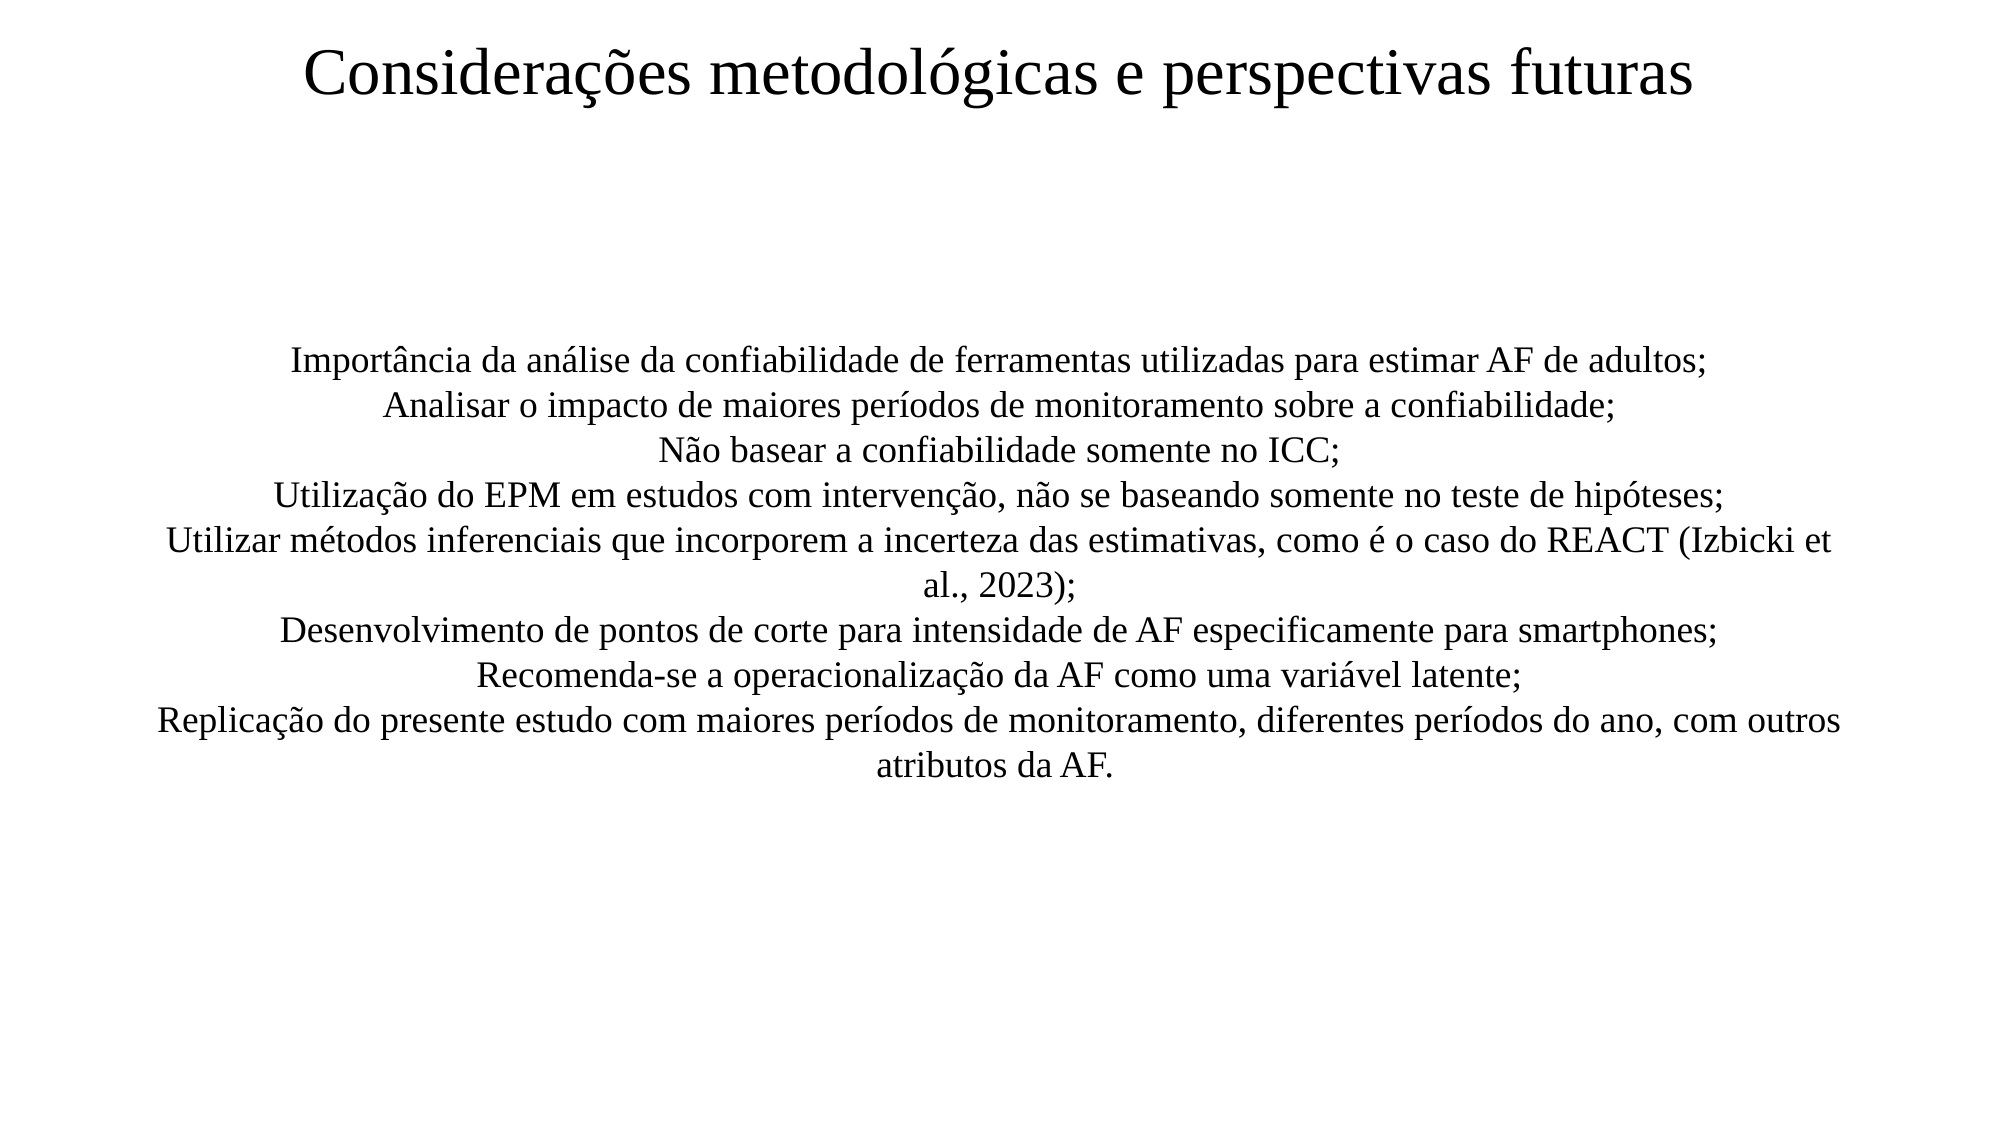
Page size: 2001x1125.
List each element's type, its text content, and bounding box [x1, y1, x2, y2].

text_box Importância da análise da confiabilidade de ferramentas utilizadas para estimar AF de adultos; Analisar o impacto de maiores períodos de monitoramento sobre a confiabilidade; Não basear a confiabilidade somente no ICC; Utilização do EPM em estudos com intervenção, não se baseando somente no teste de hipóteses; Utilizar métodos inferenciais que incorporem a incerteza das estimativas, como é o caso do REACT (Izbicki et al., 2023); Desenvolvimento de pontos de corte para intensidade de AF especificamente para smartphones; Recomenda-se a operacionalização da AF como uma variável latente; Replicação do presente estudo com maiores períodos de monitoramento, diferentes períodos do ano, com outros atributos da AF. [141, 327, 1858, 793]
text_box Considerações metodológicas e perspectivas futuras [0, 28, 2000, 118]
